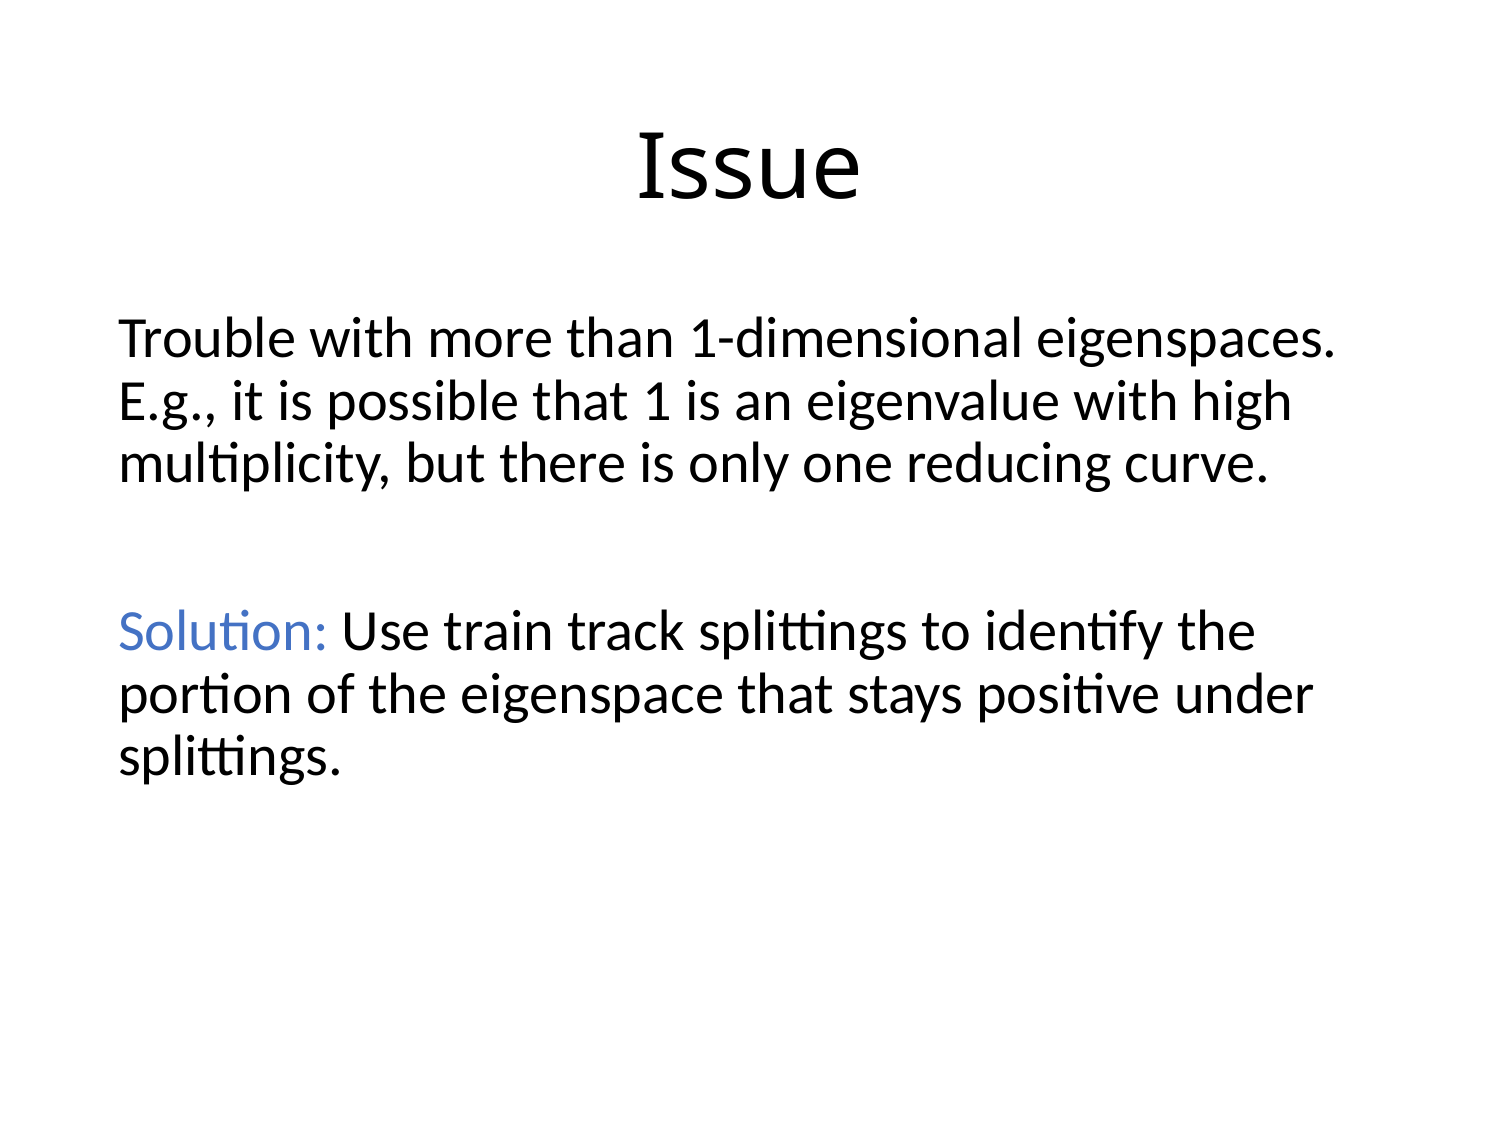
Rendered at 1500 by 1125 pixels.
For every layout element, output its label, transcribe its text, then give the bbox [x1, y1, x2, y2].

title Issue [103, 59, 1397, 278]
list Trouble with more than 1-dimensional eigenspaces. E.g., it is possible that 1 is an eigenvalue with high multiplicity, but there is only one reducing curve. Solution: Use train track splittings to identify the portion of the eigenspace that stays positive under splittings. [103, 299, 1397, 1014]
